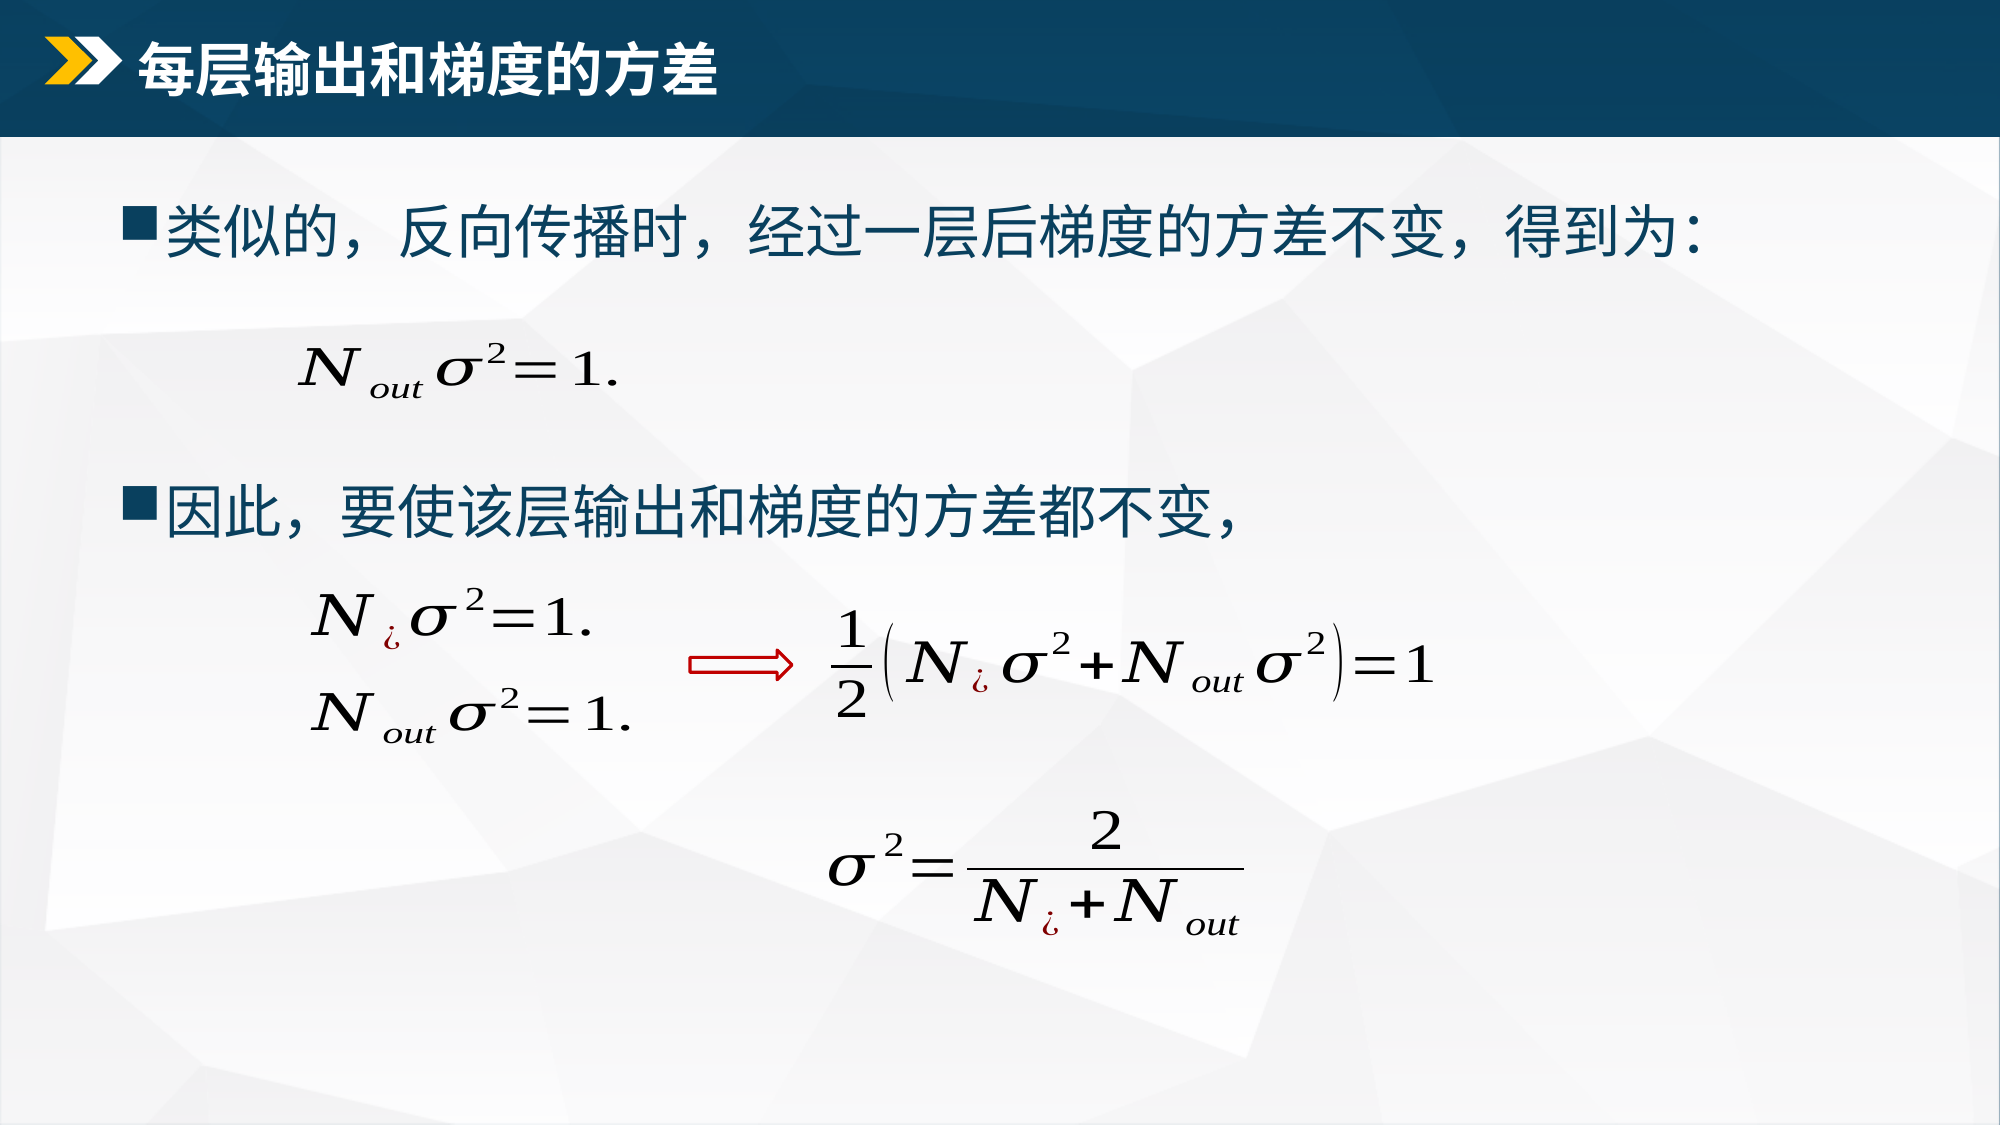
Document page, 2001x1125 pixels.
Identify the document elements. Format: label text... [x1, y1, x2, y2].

title 每层输出和梯度的方差 [122, 33, 1755, 124]
list 类似的，反向传播时，经过一层后梯度的方差不变，得到为： 因此，要使该层输出和梯度的方差都不变， [103, 188, 1868, 1048]
text_box [690, 650, 792, 680]
picture [0, 0, 2000, 1125]
